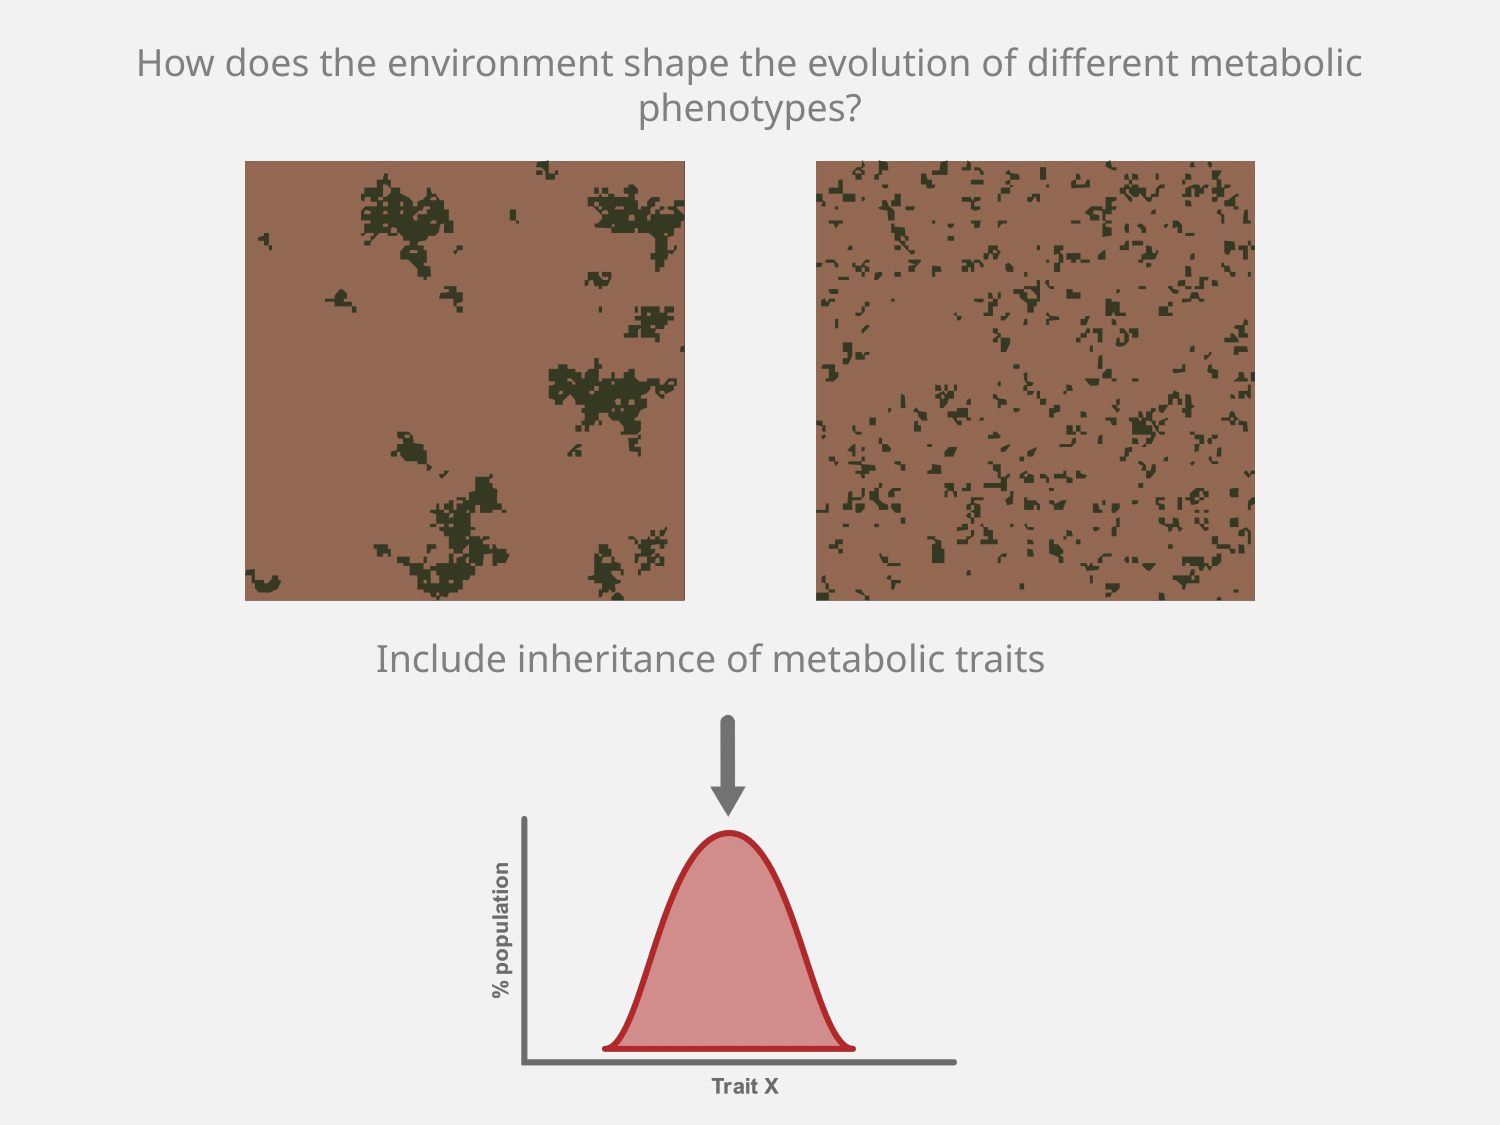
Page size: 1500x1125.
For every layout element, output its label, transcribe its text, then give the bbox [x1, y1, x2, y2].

text_box Include inheritance of metabolic traits [0, 627, 1446, 687]
text_box How does the environment shape the evolution of different metabolic phenotypes? [15, 31, 1485, 137]
picture [492, 713, 957, 1094]
picture [245, 160, 1255, 601]
